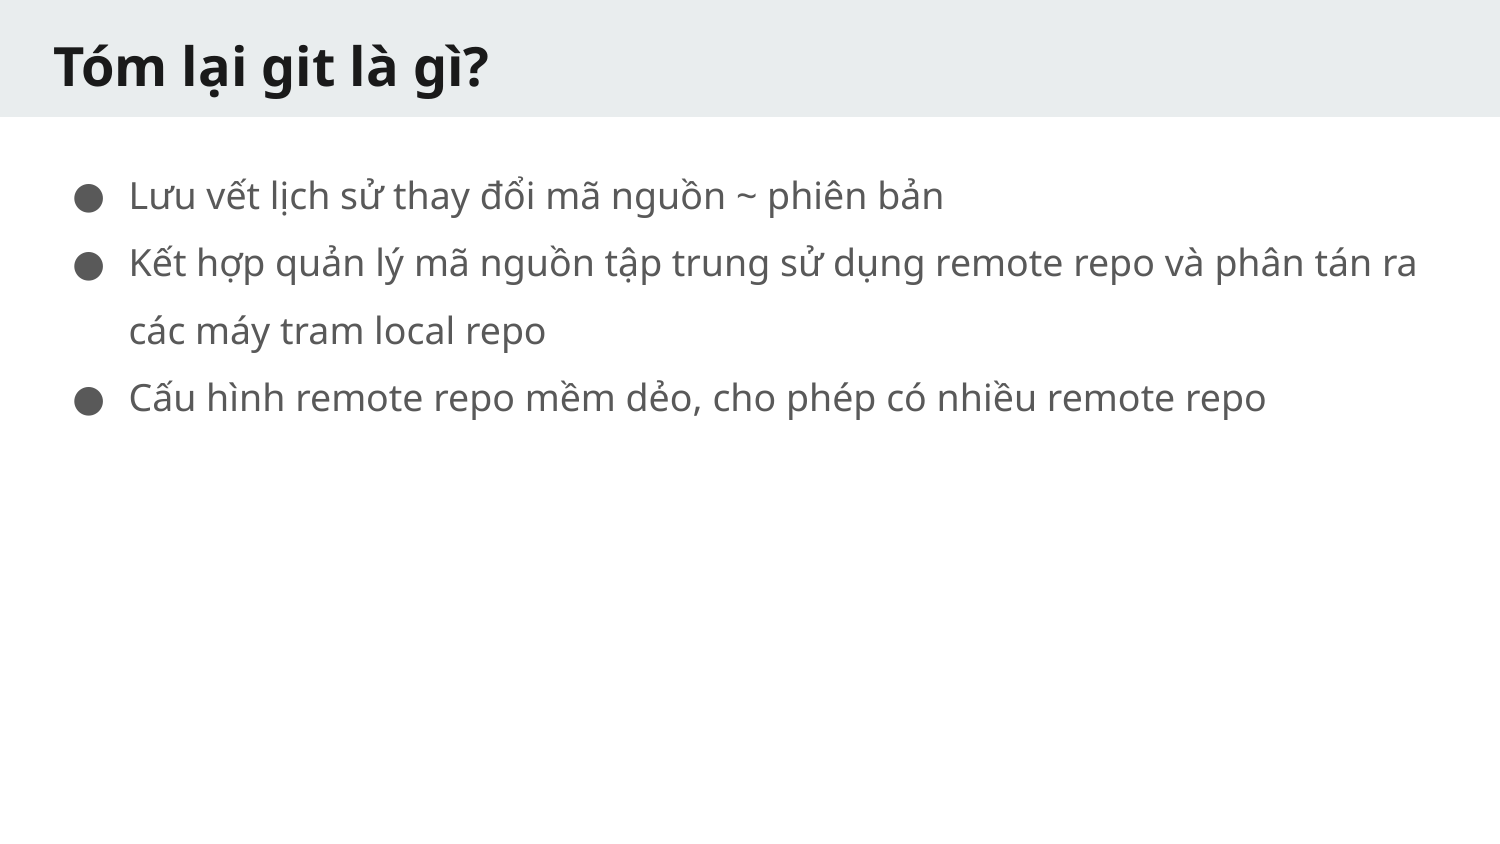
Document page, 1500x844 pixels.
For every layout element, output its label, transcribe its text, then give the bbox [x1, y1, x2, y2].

list Lưu vết lịch sử thay đổi mã nguồn ~ phiên bản Kết hợp quản lý mã nguồn tập trung sử dụng remote repo và phân tán ra các máy tram local repo Cấu hình remote repo mềm dẻo, cho phép có nhiều remote repo [38, 134, 1452, 808]
title Tóm lại git là gì? [38, 17, 1467, 106]
